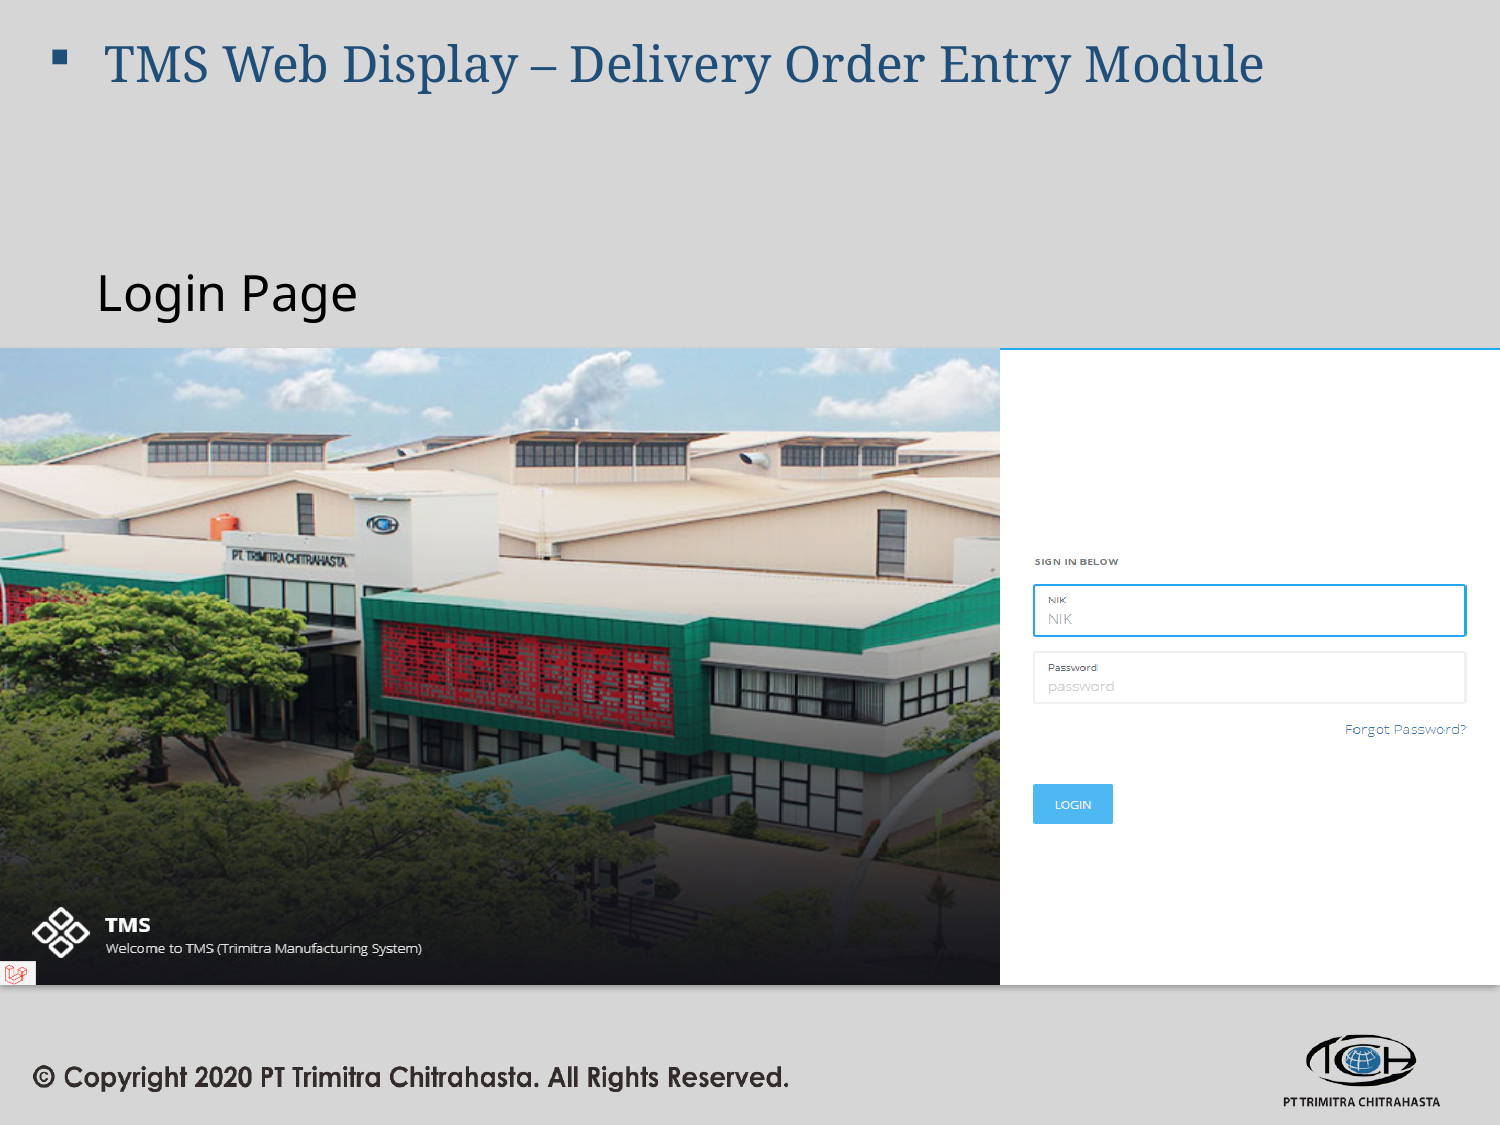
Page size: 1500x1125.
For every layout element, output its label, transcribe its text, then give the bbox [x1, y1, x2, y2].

text_box Login Page [85, 213, 1380, 348]
picture [1277, 1017, 1447, 1125]
title TMS Web Display – Delivery Order Entry Module [33, 0, 1328, 148]
picture [33, 1065, 788, 1092]
picture [0, 348, 1500, 985]
